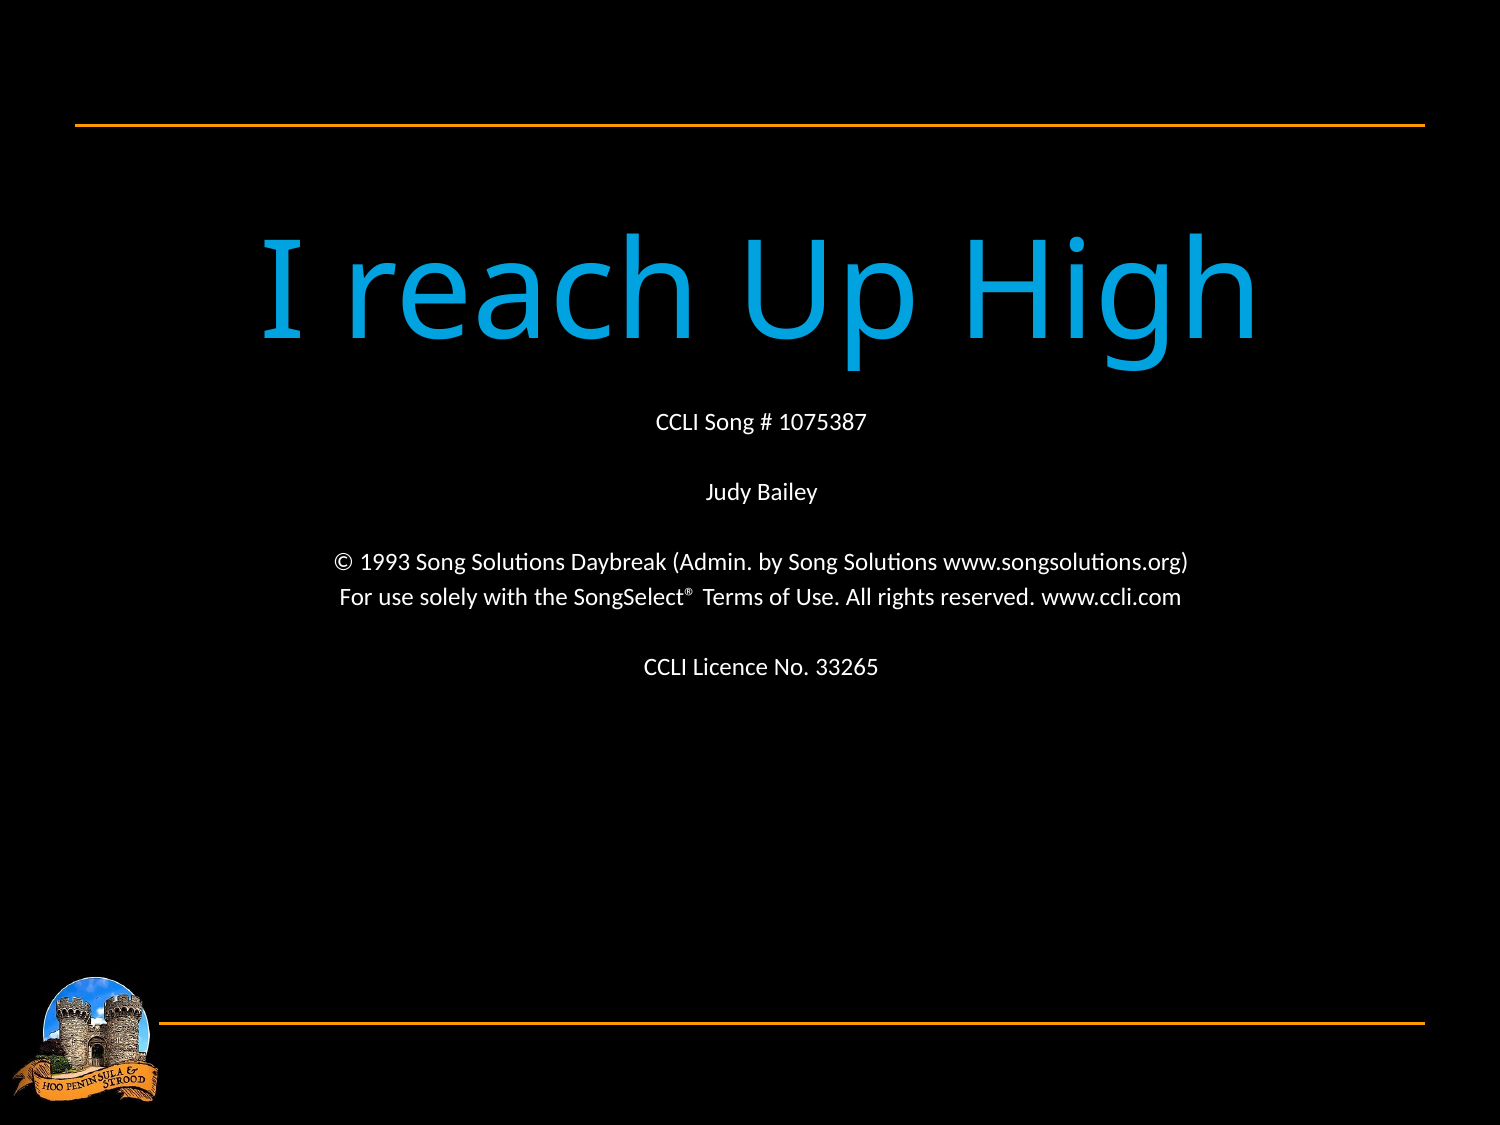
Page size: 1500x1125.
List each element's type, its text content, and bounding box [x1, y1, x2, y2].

picture [11, 975, 160, 1103]
subtitle I reach Up High CCLI Song # 1075387 Judy Bailey © 1993 Song Solutions Daybreak (Admin. by Song Solutions www.songsolutions.org) For use solely with the SongSelect® Terms of Use. All rights reserved. www.ccli.com CCLI Licence No. 33265 [53, 30, 1471, 1094]
